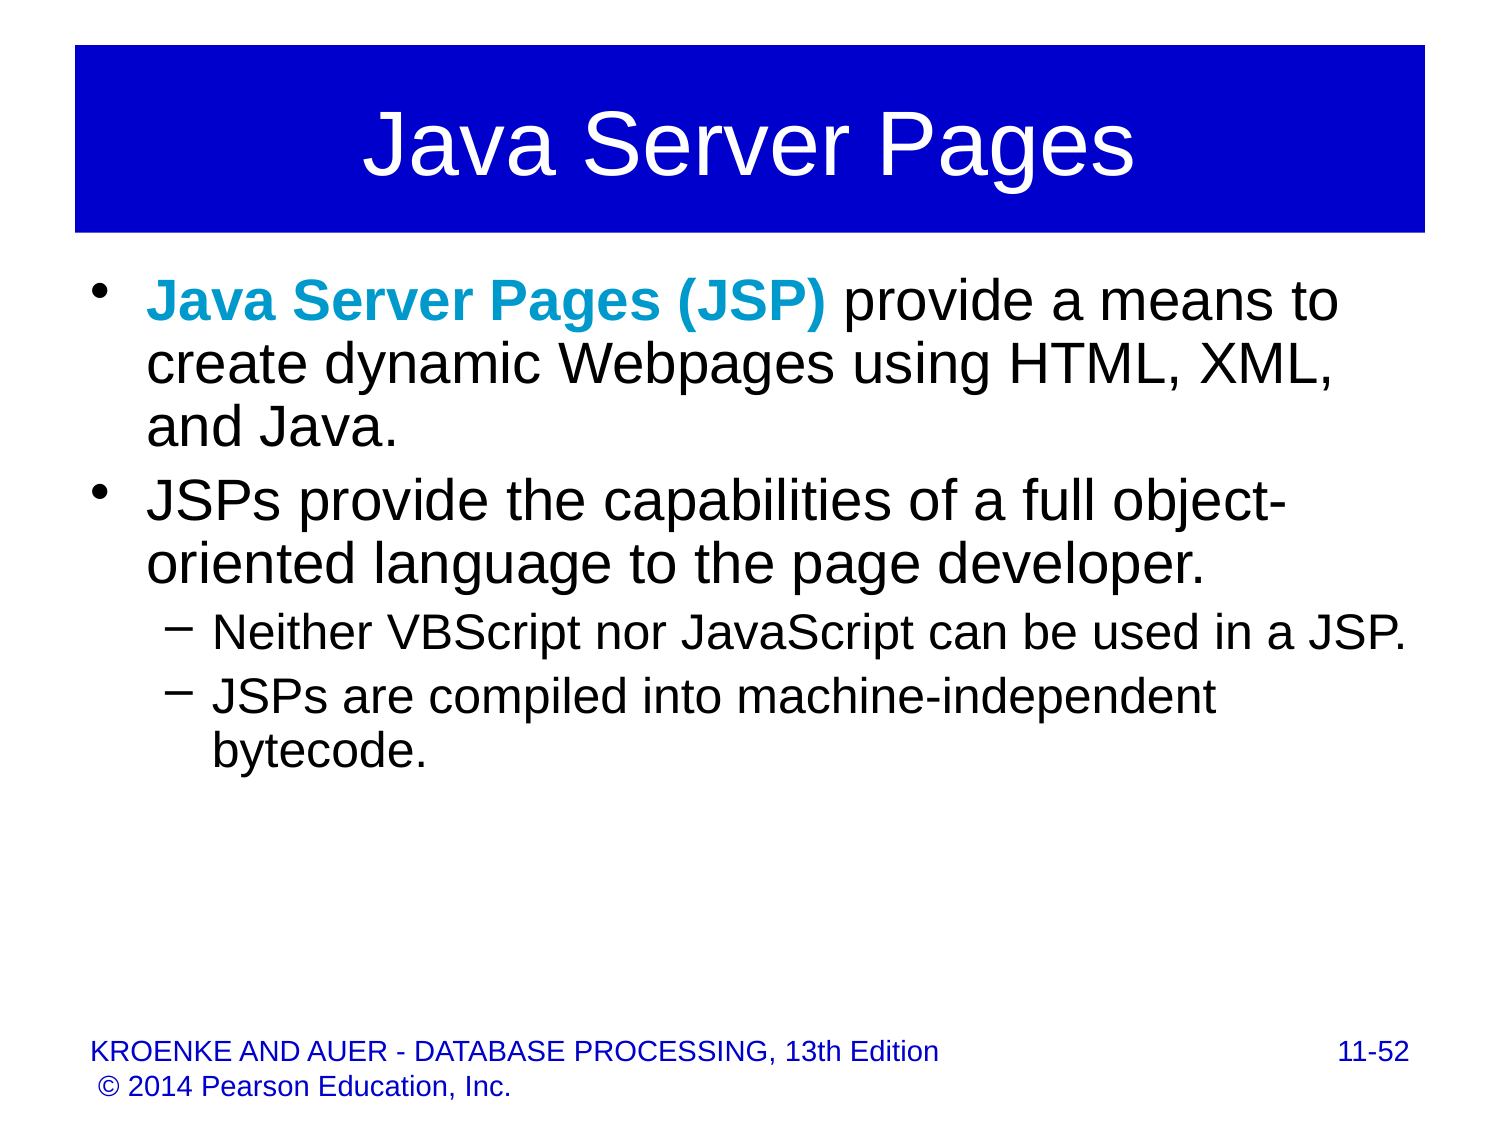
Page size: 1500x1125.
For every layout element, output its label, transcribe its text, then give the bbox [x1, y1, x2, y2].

list Java Server Pages (JSP) provide a means to create dynamic Webpages using HTML, XML, and Java. JSPs provide the capabilities of a full object-oriented language to the page developer. Neither VBScript nor JavaScript can be used in a JSP. JSPs are compiled into machine-independent bytecode. [75, 262, 1425, 1005]
footer KROENKE AND AUER - DATABASE PROCESSING, 13th Edition © 2014 Pearson Education, Inc. [74, 1024, 963, 1104]
title Java Server Pages [75, 45, 1425, 233]
slide_number 11-52 [1074, 1024, 1426, 1103]
